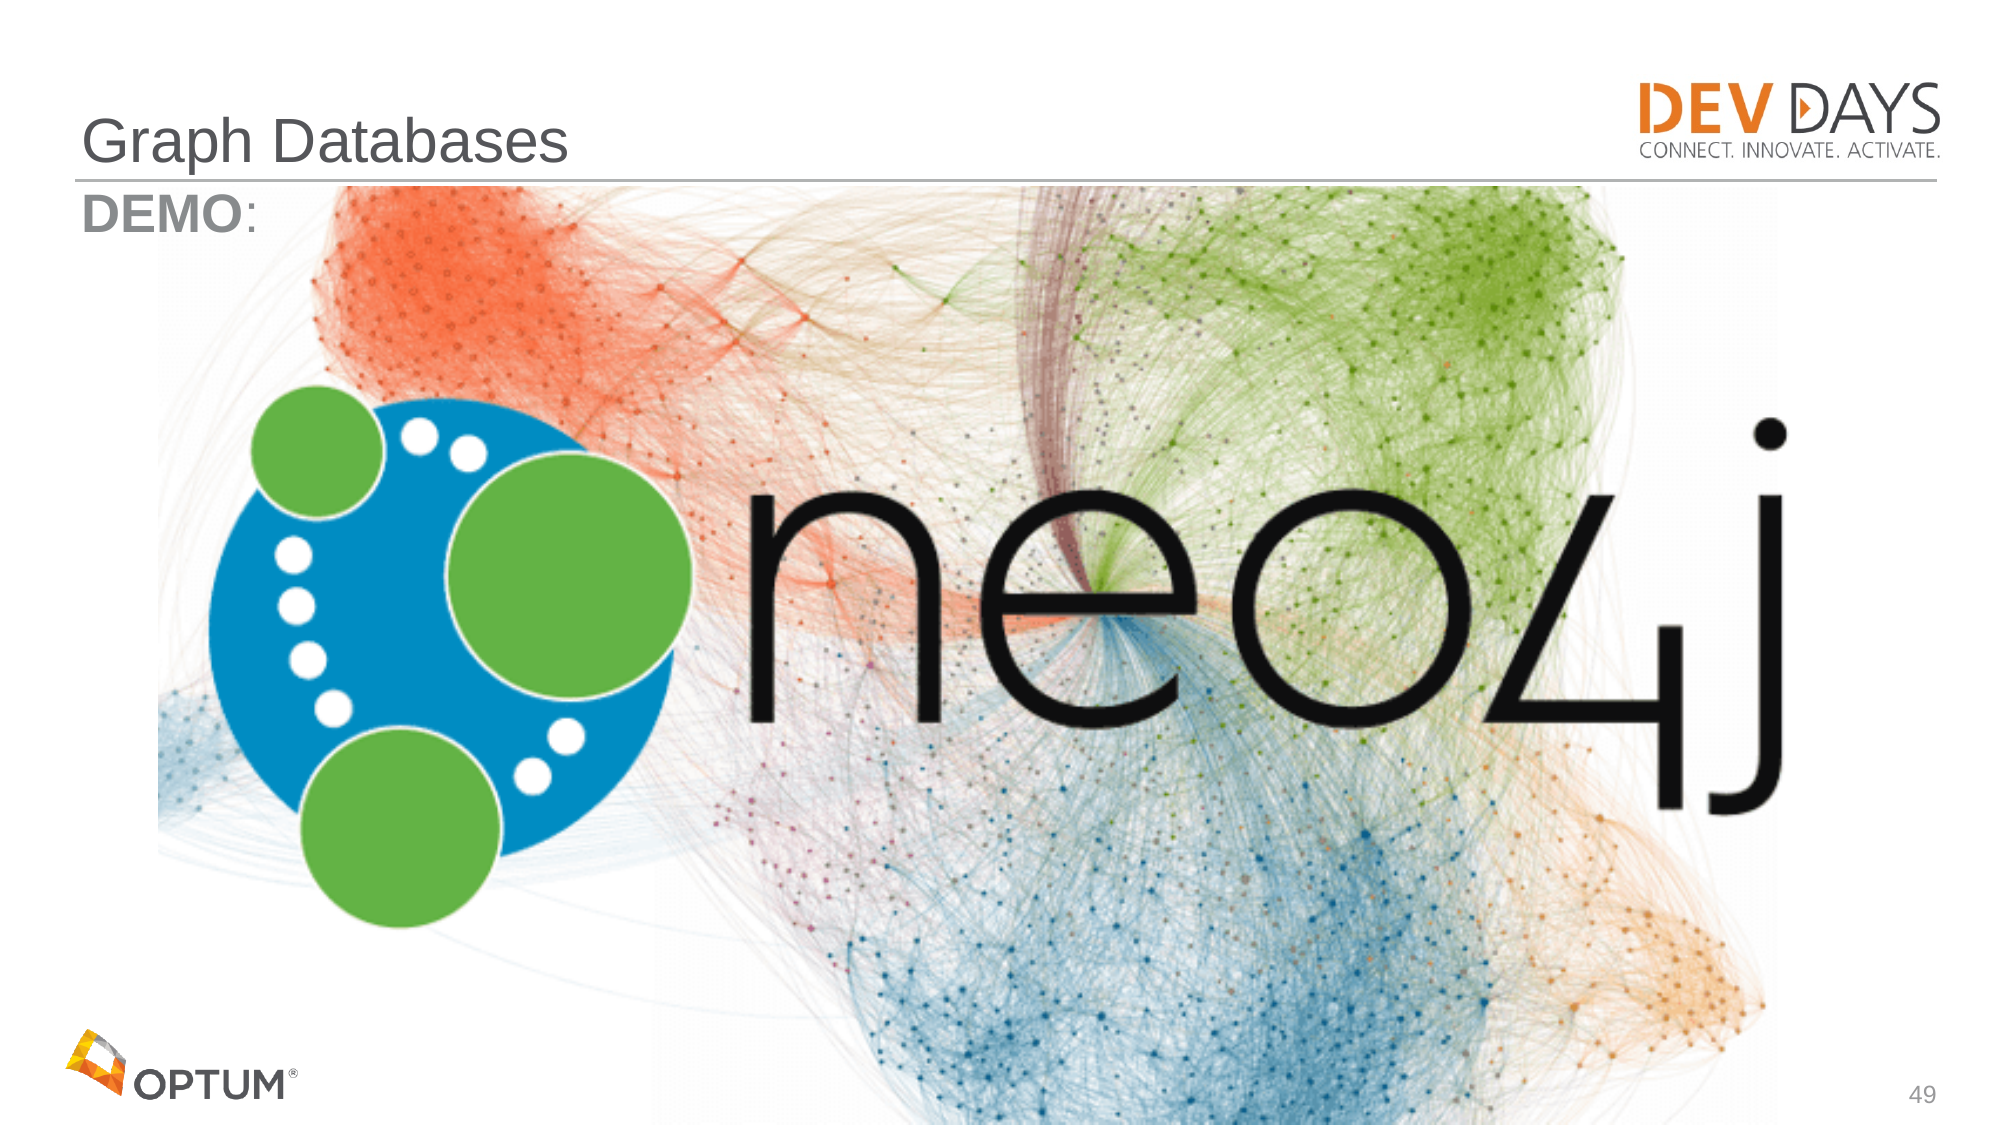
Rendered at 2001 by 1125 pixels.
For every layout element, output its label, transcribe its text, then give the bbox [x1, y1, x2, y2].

list DEMO: [81, 183, 285, 265]
picture [1630, 74, 1953, 167]
title Graph Databases [81, 0, 1416, 177]
slide_number 49 [1848, 1064, 1937, 1124]
picture [64, 186, 1848, 1125]
